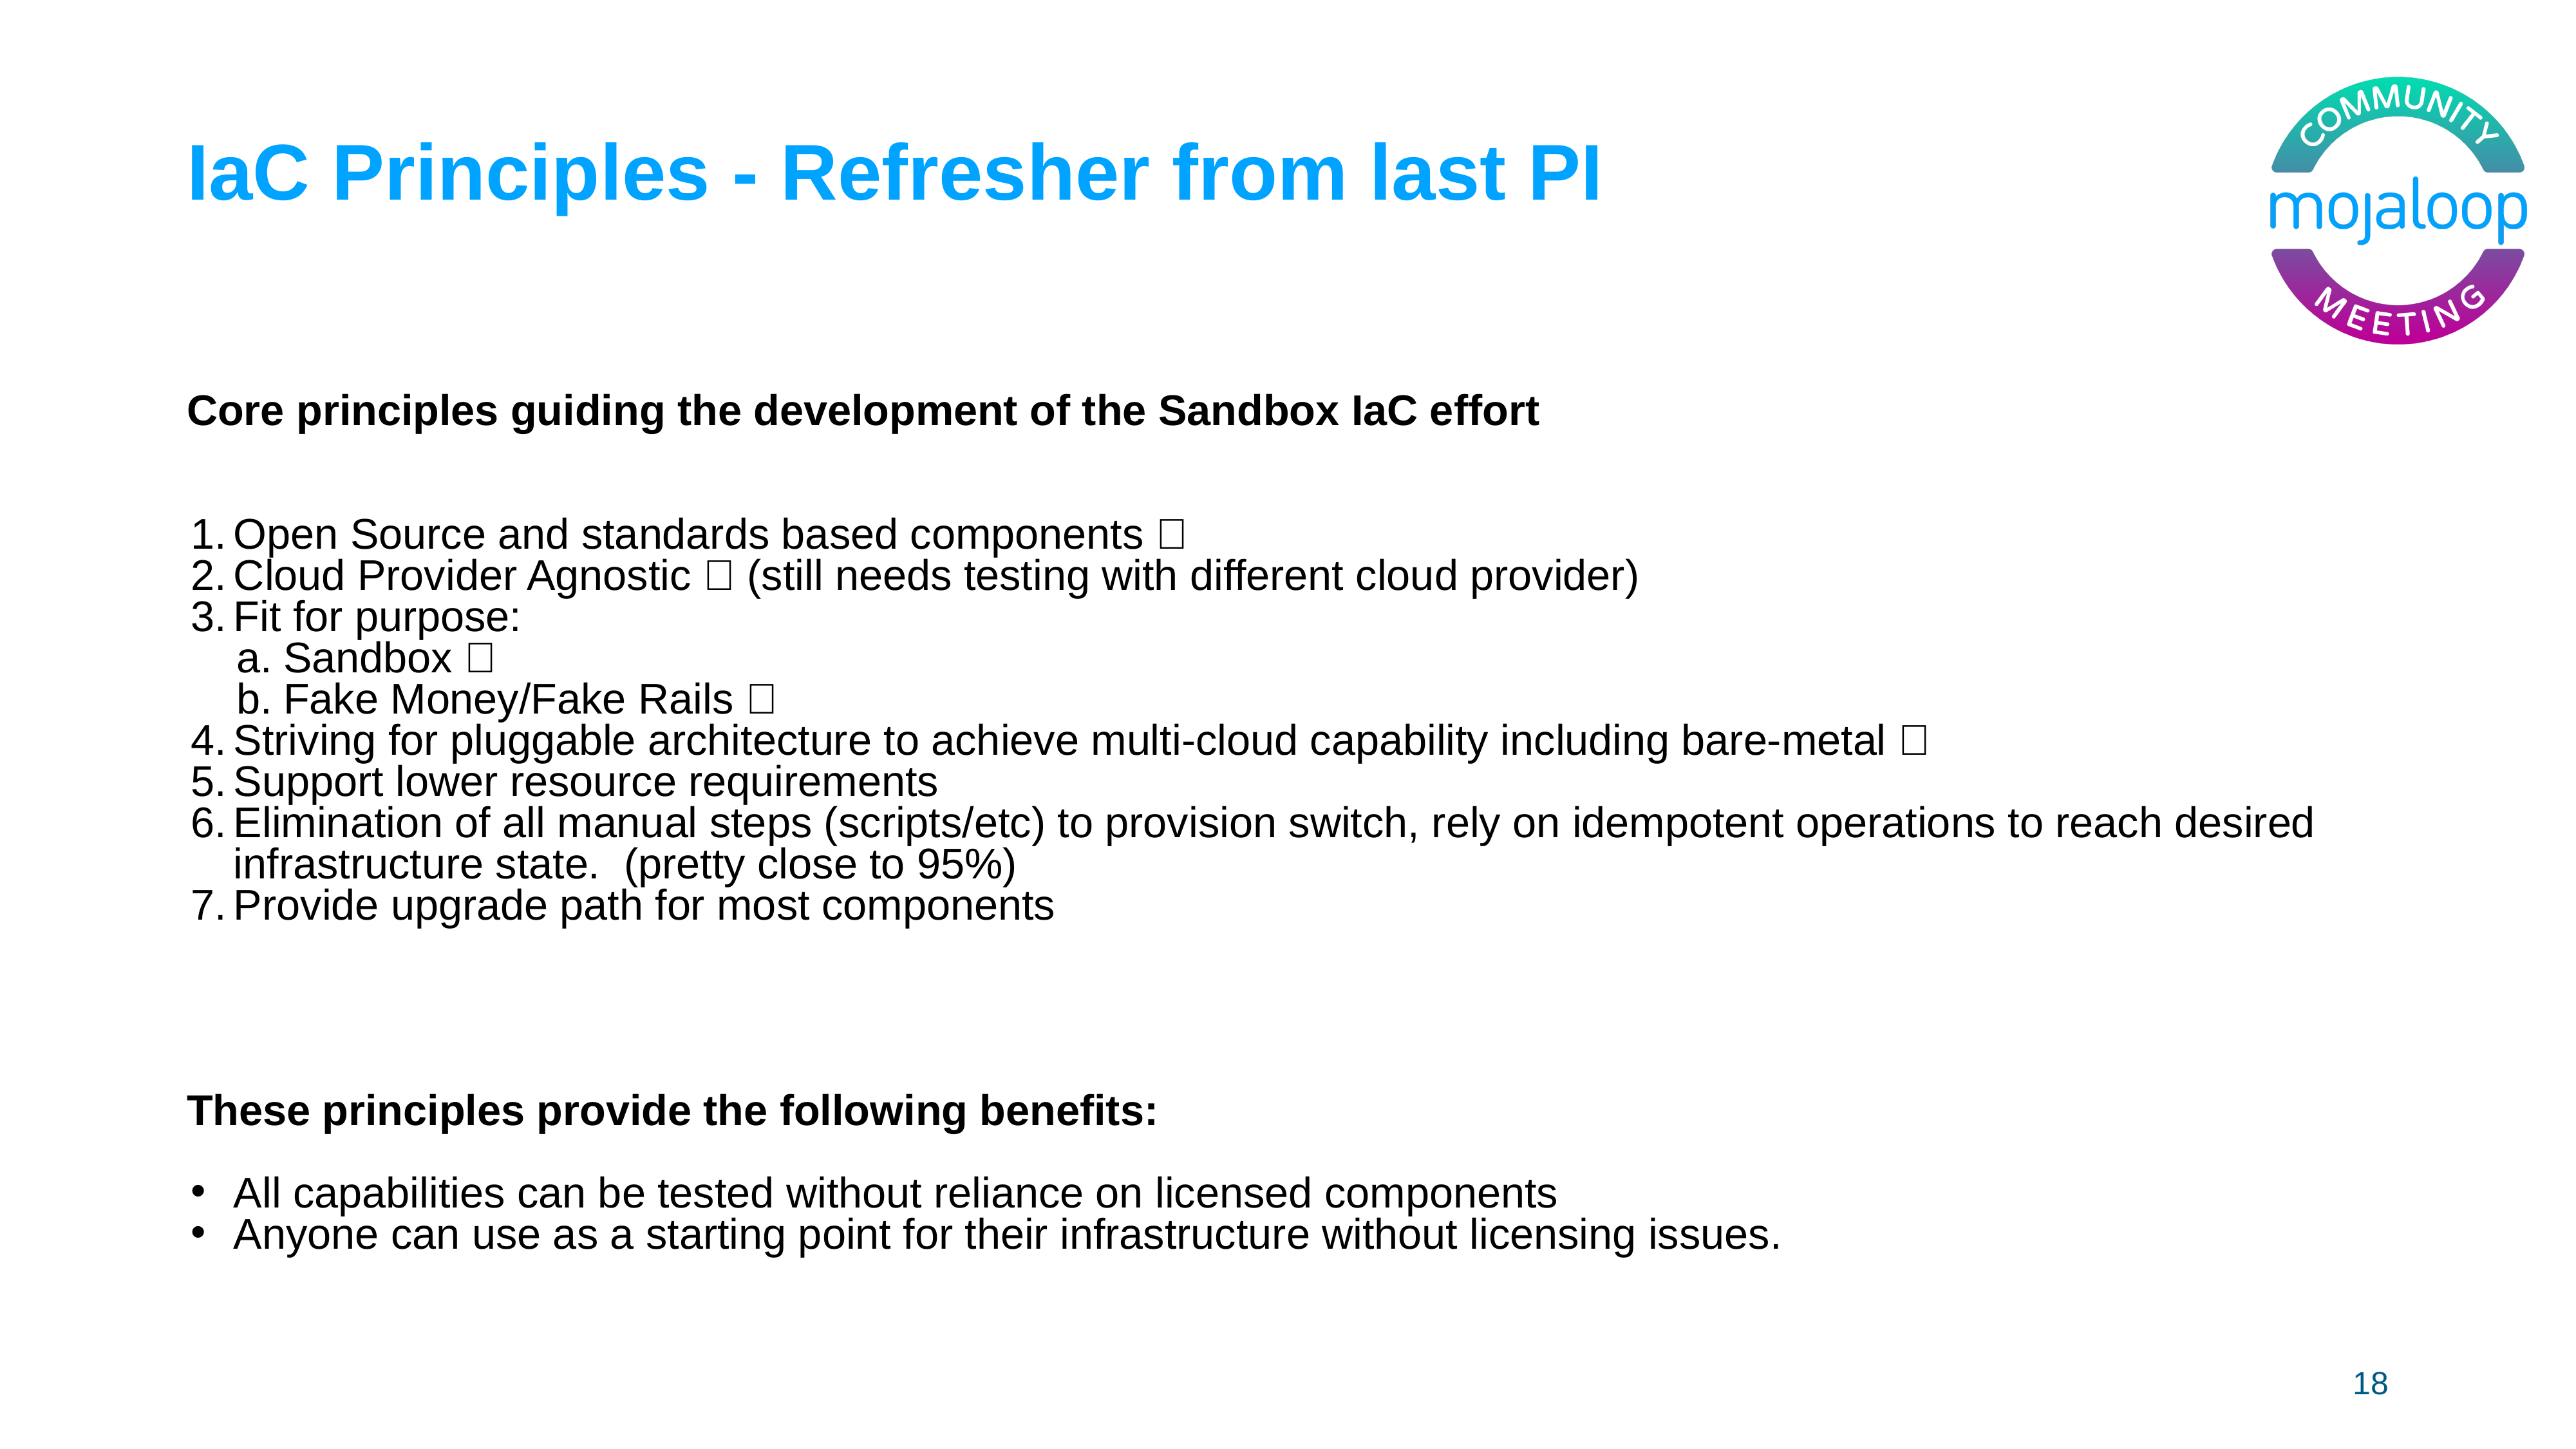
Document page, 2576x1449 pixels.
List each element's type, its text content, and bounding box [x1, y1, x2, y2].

list Core principles guiding the development of the Sandbox IaC effort Open Source and standards based components ✅ Cloud Provider Agnostic ✅ (still needs testing with different cloud provider) Fit for purpose: Sandbox ✅ Fake Money/Fake Rails ✅ Striving for pluggable architecture to achieve multi-cloud capability including bare-metal ✅ Support lower resource requirements Elimination of all manual steps (scripts/etc) to provision switch, rely on idempotent operations to reach desired infrastructure state. (pretty close to 95%) Provide upgrade path for most components These principles provide the following benefits: All capabilities can be tested without reliance on licensed components Anyone can use as a starting point for their infrastructure without licensing issues. [177, 388, 2399, 1305]
title IaC Principles - Refresher from last PI [177, 77, 2170, 357]
slide_number 18 [1819, 1343, 2399, 1421]
picture [2270, 77, 2528, 345]
